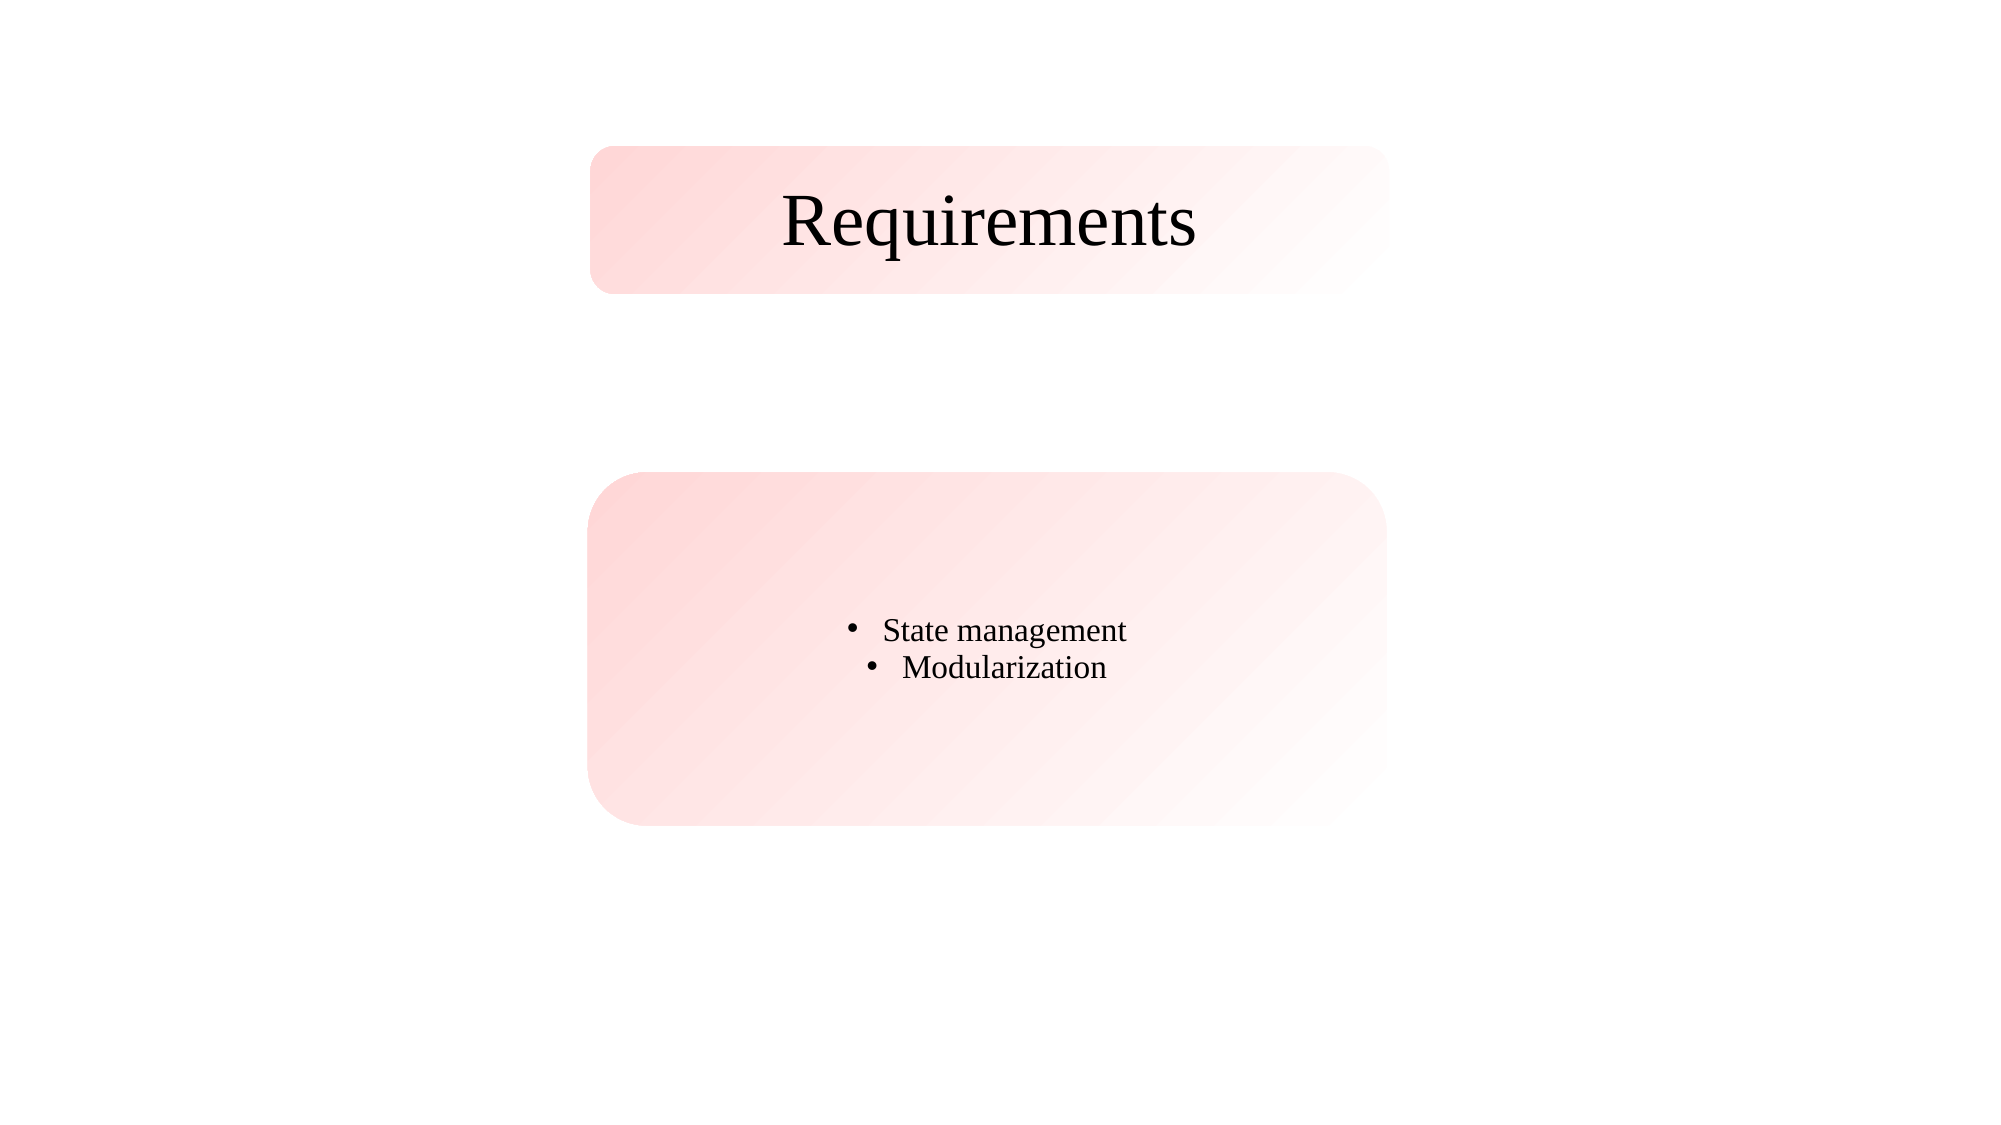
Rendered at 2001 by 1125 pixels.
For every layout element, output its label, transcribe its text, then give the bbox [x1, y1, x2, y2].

text_box Requirements [590, 146, 1390, 294]
text_box State management Modularization [587, 472, 1387, 826]
